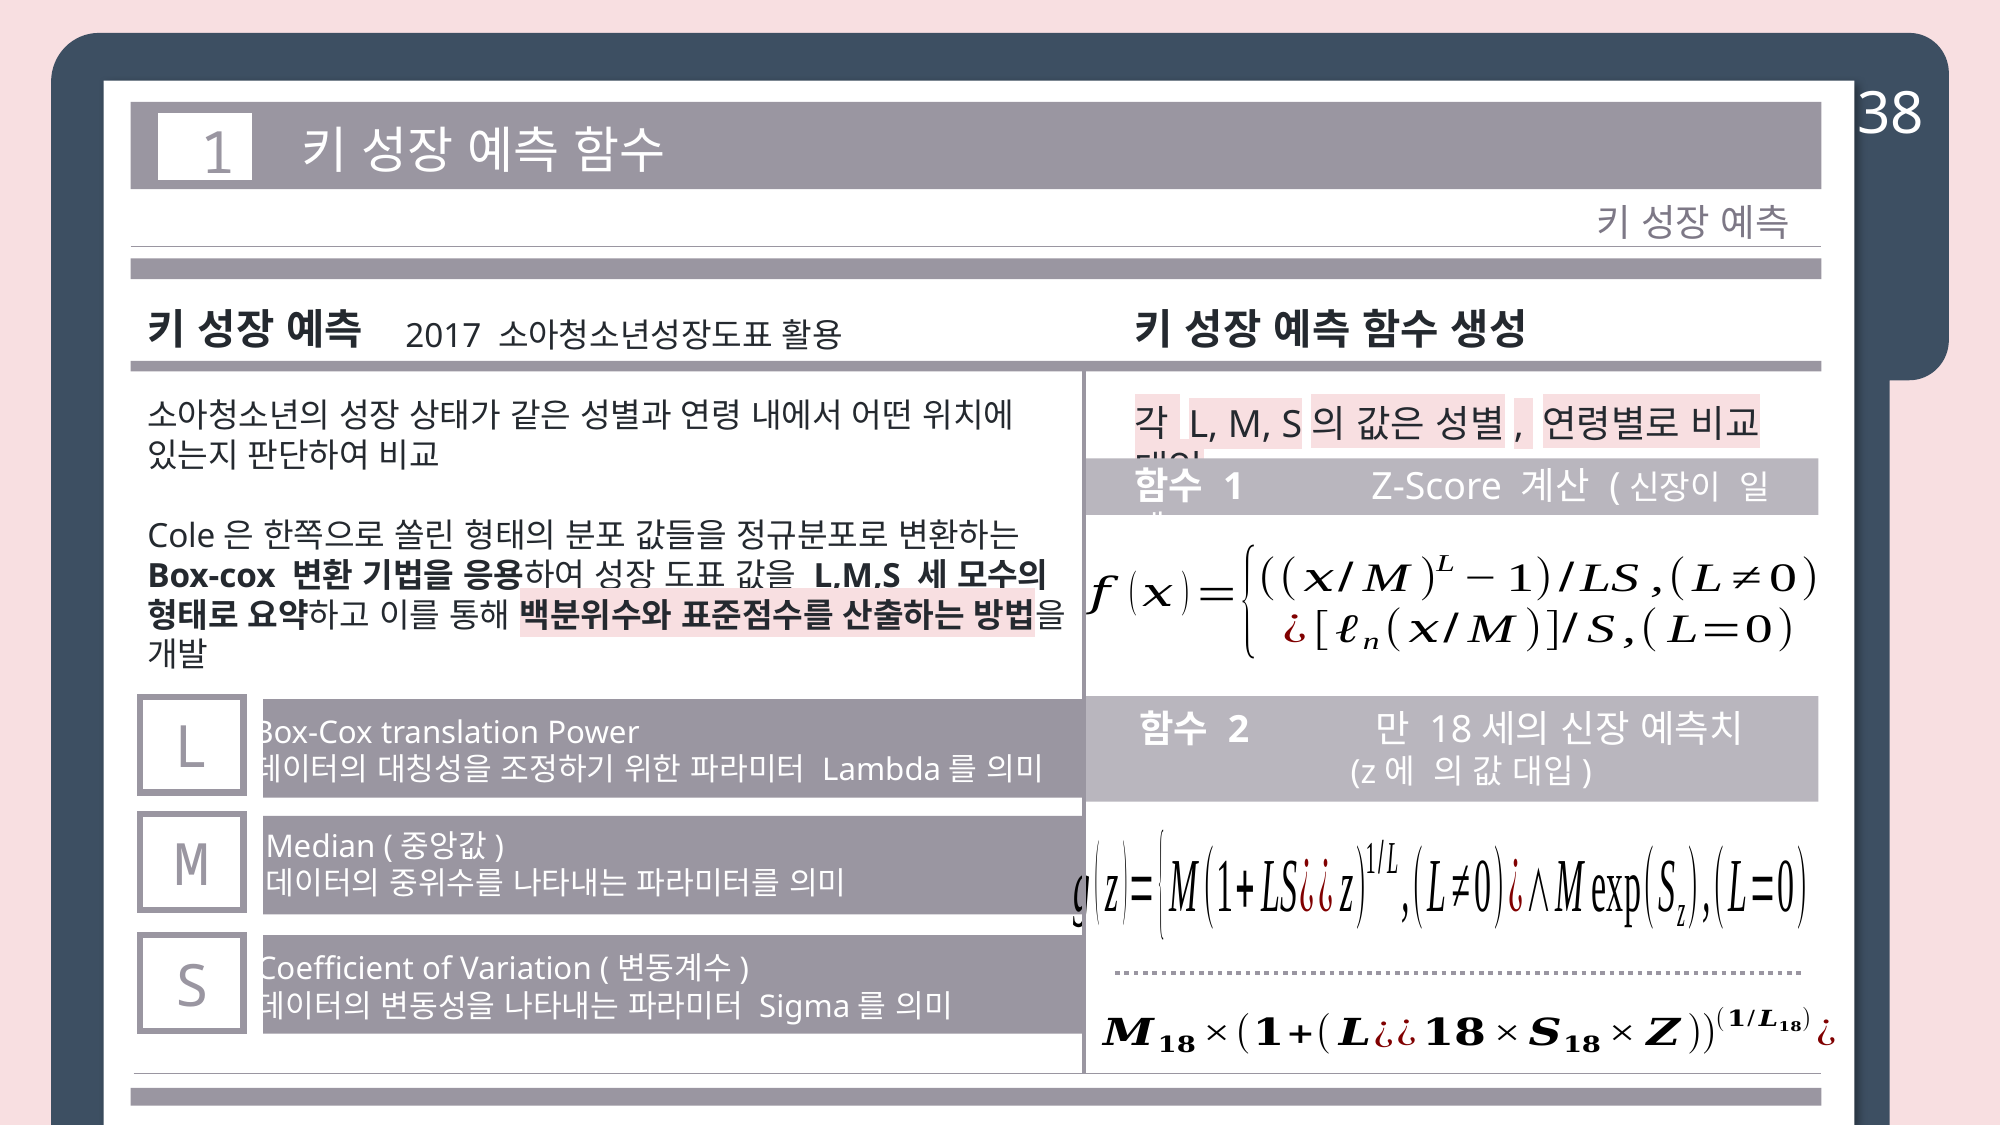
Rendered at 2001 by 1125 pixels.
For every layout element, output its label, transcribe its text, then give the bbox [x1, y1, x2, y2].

text_box 키 성장 예측 함수 [286, 111, 681, 186]
text_box 키 성장 예측 [132, 295, 649, 361]
text_box 2017 소아청소년성장도표 활용 [649, 306, 947, 360]
text_box 키 성장 예측 [1581, 247, 1805, 252]
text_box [155, 107, 255, 194]
text_box [262, 698, 1082, 799]
text_box 각 L, M, S의 값은 성별, 연령별로 비교 대입 [1119, 392, 1846, 498]
text_box Median (중앙값) 데이터의 중위수를 나타내는 파라미터를 의미 [250, 818, 862, 909]
text_box 키 성장 예측 [1581, 191, 1805, 246]
text_box [262, 815, 1082, 915]
text_box [1086, 695, 1819, 803]
text_box Box-Cox translation Power 데이터의 대칭성을 조정하기 위한 파라미터 Lambda를 의미 [238, 704, 1059, 794]
text_box S [139, 934, 245, 1032]
text_box 소아청소년의 성장 상태가 같은 성별과 연령 내에서 어떤 위치에 있는지 판단하여 비교 Cole은 한쪽으로 쏠린 형태의 분포 값들을 정규분포로 변환하는 Box-cox 변환 기법을 응용하여 성장 도표 값을 L,M,S 세 모수의 형태로 요약하고 이를 통해 백분위수와 표준점수를 산출하는 방법을 개발 [132, 386, 1082, 681]
text_box [50, 31, 1950, 1125]
text_box 키 성장 예측 함수 생성 [1119, 295, 1636, 360]
text_box [1086, 457, 1819, 516]
slide_number 38 [1488, 80, 1939, 141]
text_box Coefficient of Variation (변동계수) 데이터의 변동성을 나타내는 파라미터 Sigma를 의미 [242, 941, 968, 1031]
text_box [130, 257, 1822, 280]
text_box [130, 1087, 1822, 1107]
text_box [103, 80, 1855, 1125]
text_box M [139, 813, 245, 911]
text_box [262, 934, 1082, 1035]
text_box [130, 101, 1822, 190]
text_box [130, 360, 1822, 372]
text_box L [139, 696, 245, 794]
